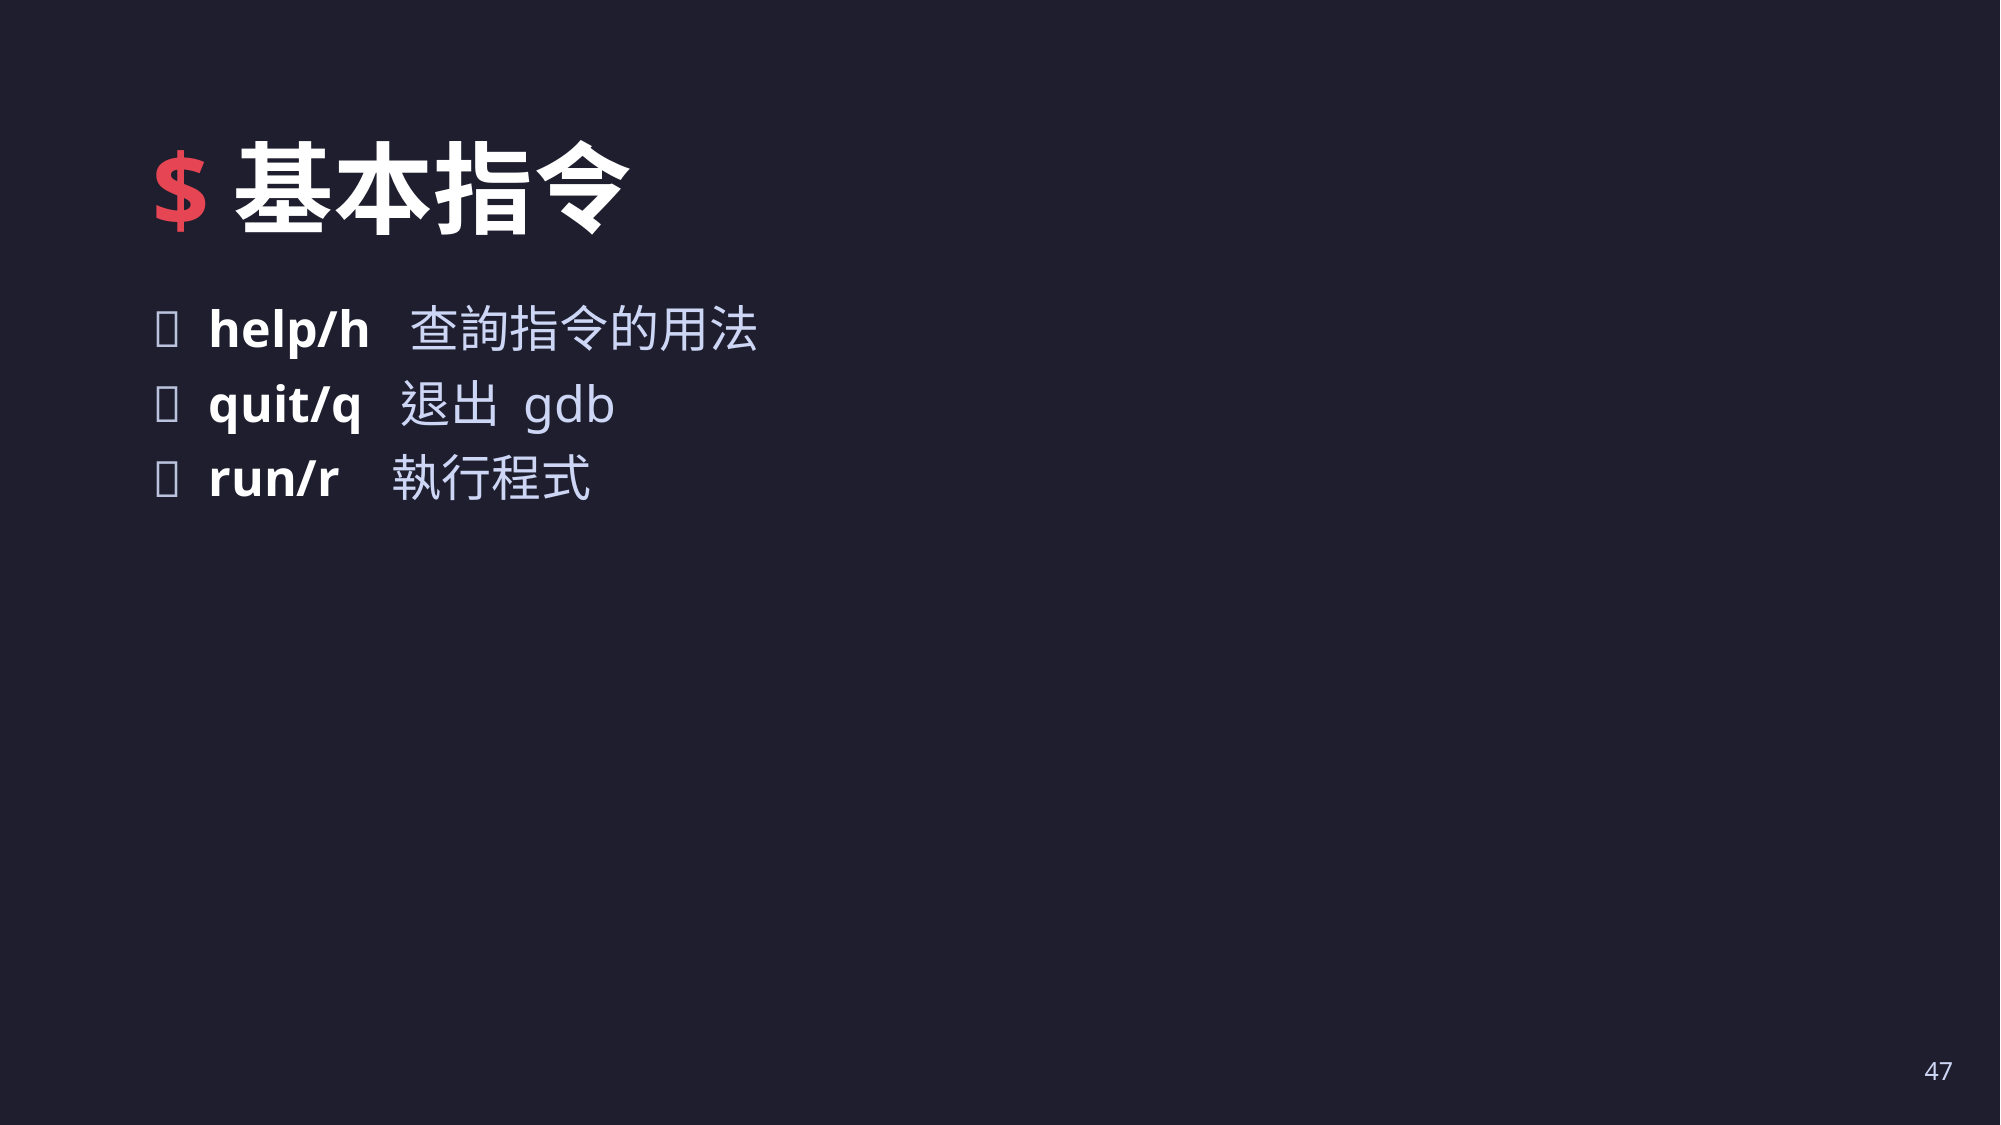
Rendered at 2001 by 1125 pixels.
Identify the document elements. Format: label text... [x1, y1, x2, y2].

title $基本指令 [137, 117, 1863, 271]
slide_number 47 [1518, 1042, 1969, 1103]
list help/h 查詢指令的用法 quit/q 退出 gdb run/r 執行程式 [137, 296, 1863, 1018]
